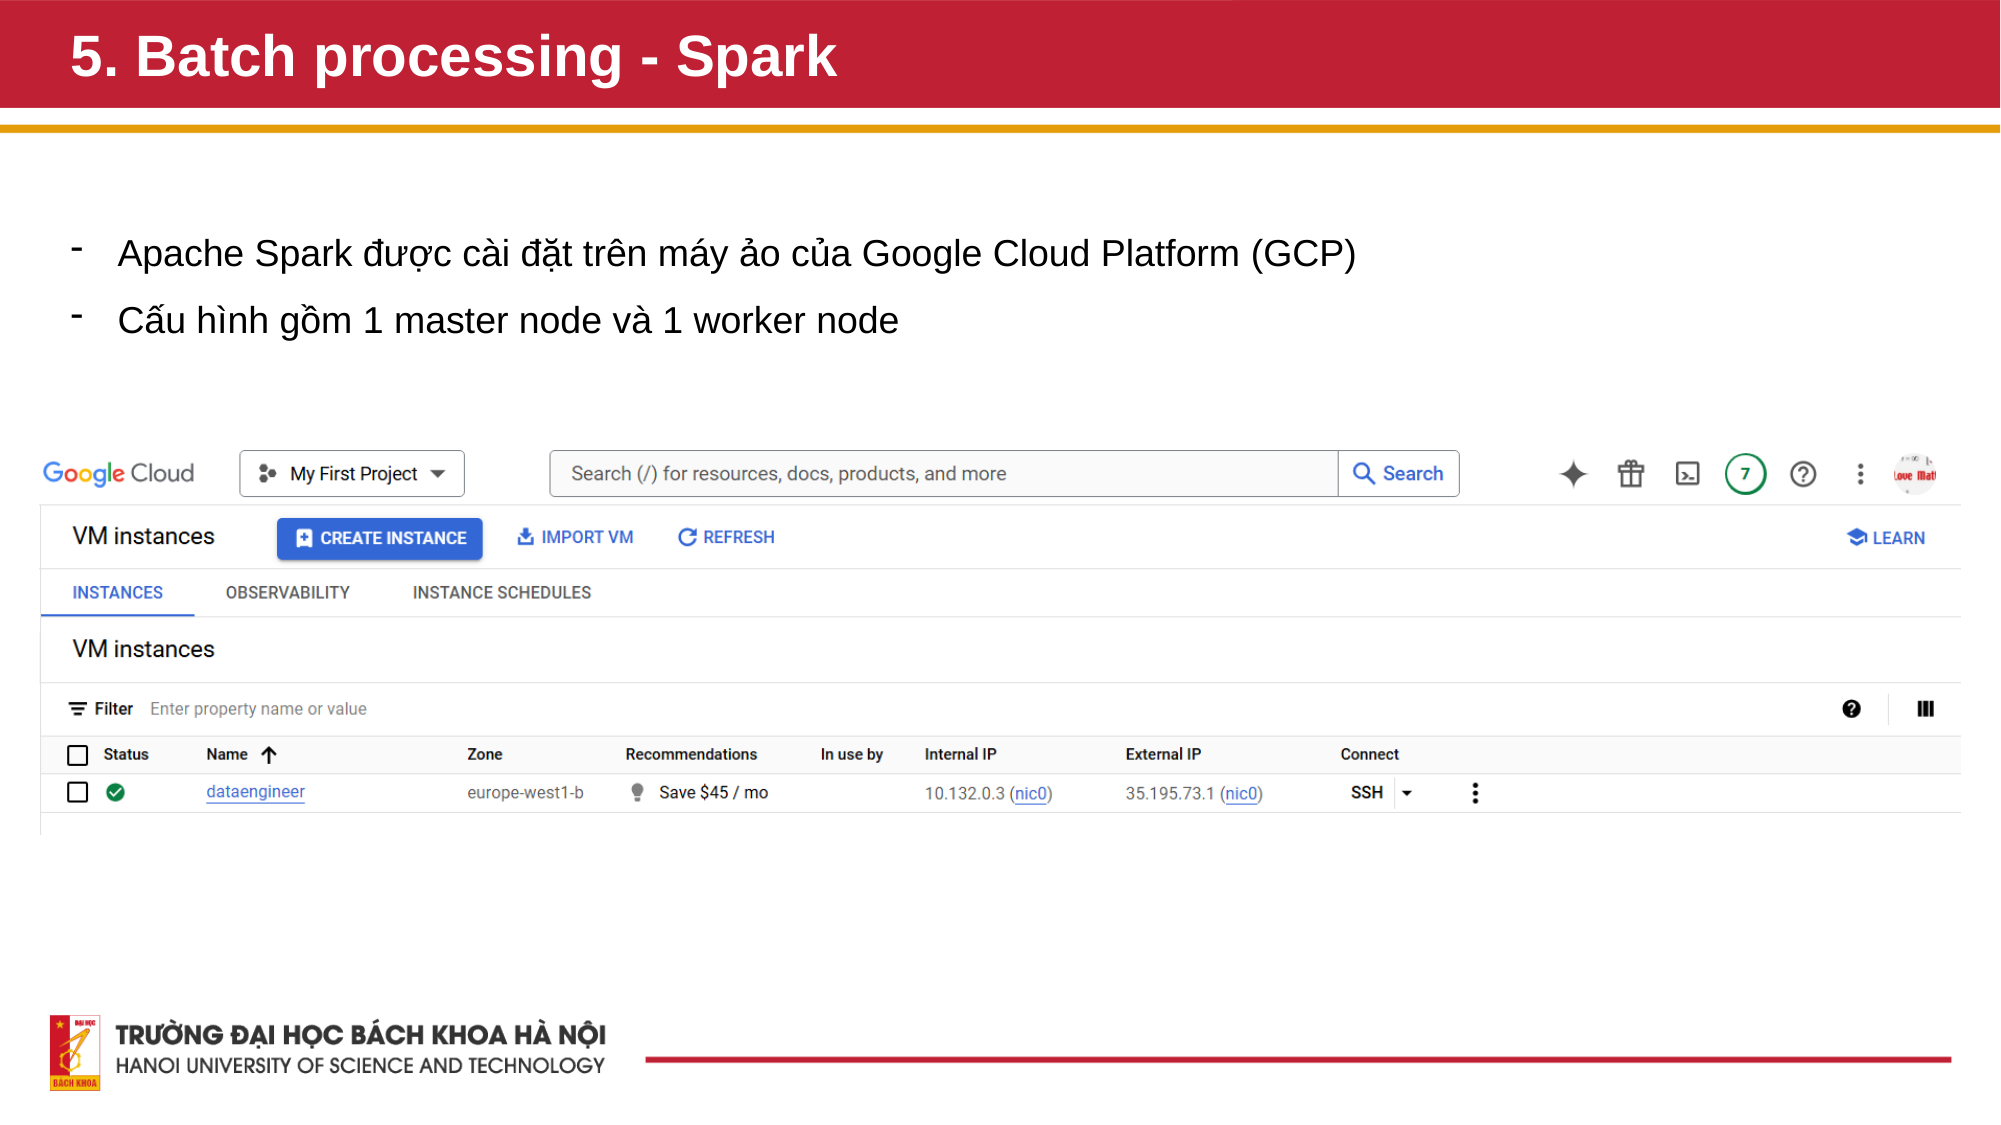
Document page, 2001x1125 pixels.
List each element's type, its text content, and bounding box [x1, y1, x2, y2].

text_box Apache Spark được cài đặt trên máy ảo của Google Cloud Platform (GCP) Cấu hình gồm 1 master node và 1 worker node [55, 198, 1877, 349]
picture [0, 0, 2001, 1125]
title 5. Batch processing - Spark [55, 18, 1945, 90]
